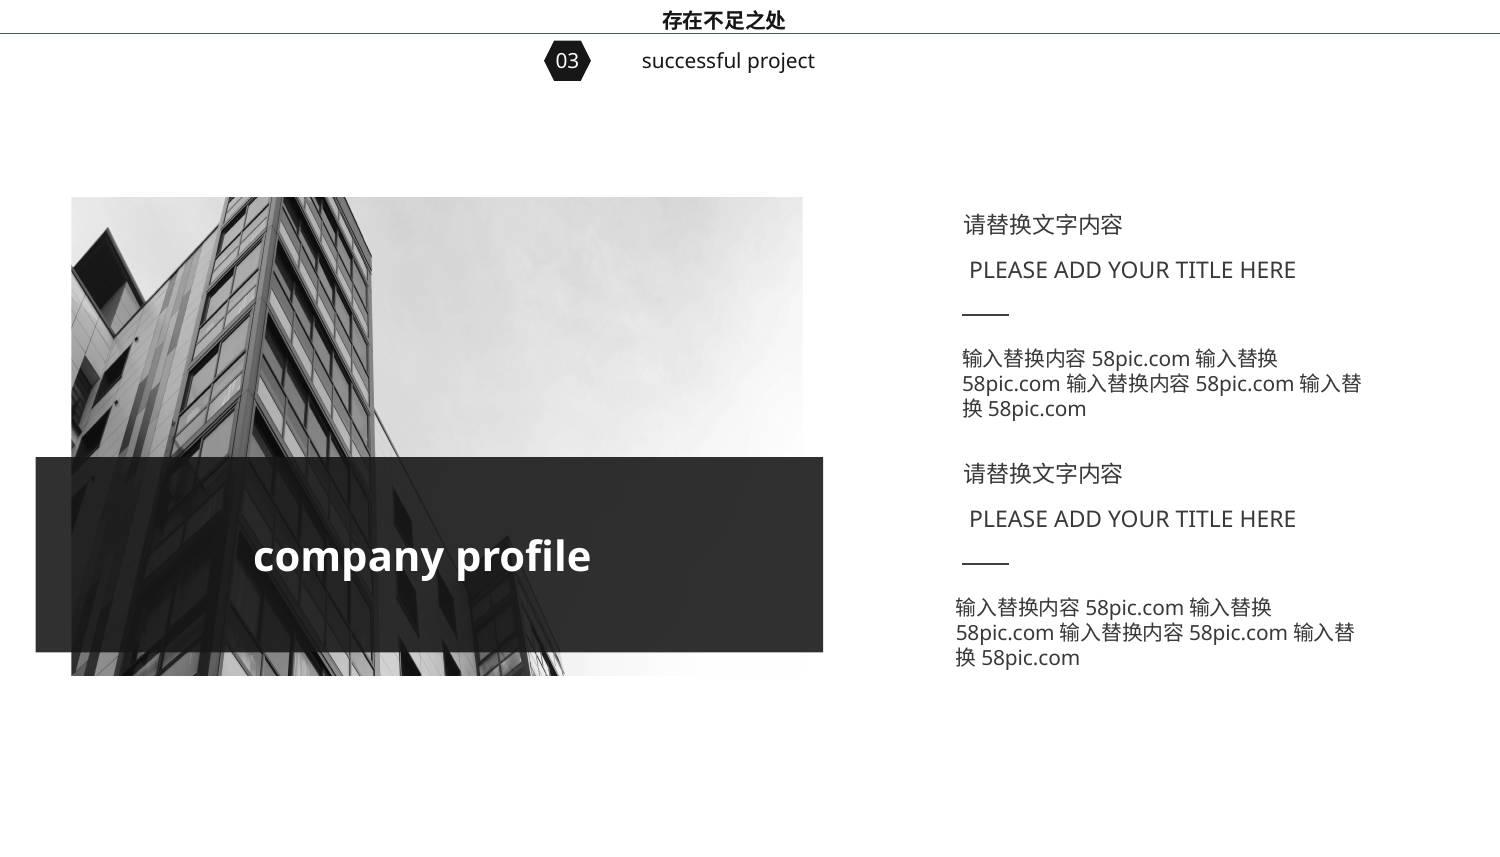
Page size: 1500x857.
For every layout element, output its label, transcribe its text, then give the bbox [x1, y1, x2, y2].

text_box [947, 203, 1380, 365]
text_box 输入替换内容58pic.com输入替换58pic.com输入替换内容58pic.com输入替换58pic.com [941, 587, 1386, 678]
text_box [803, 456, 824, 653]
text_box 03 [544, 40, 591, 81]
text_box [947, 452, 1319, 564]
text_box successful project [627, 40, 836, 81]
text_box [35, 456, 71, 653]
picture [71, 197, 803, 676]
text_box 输入替换内容58pic.com输入替换58pic.com输入替换内容58pic.com输入替换58pic.com [947, 338, 1393, 429]
